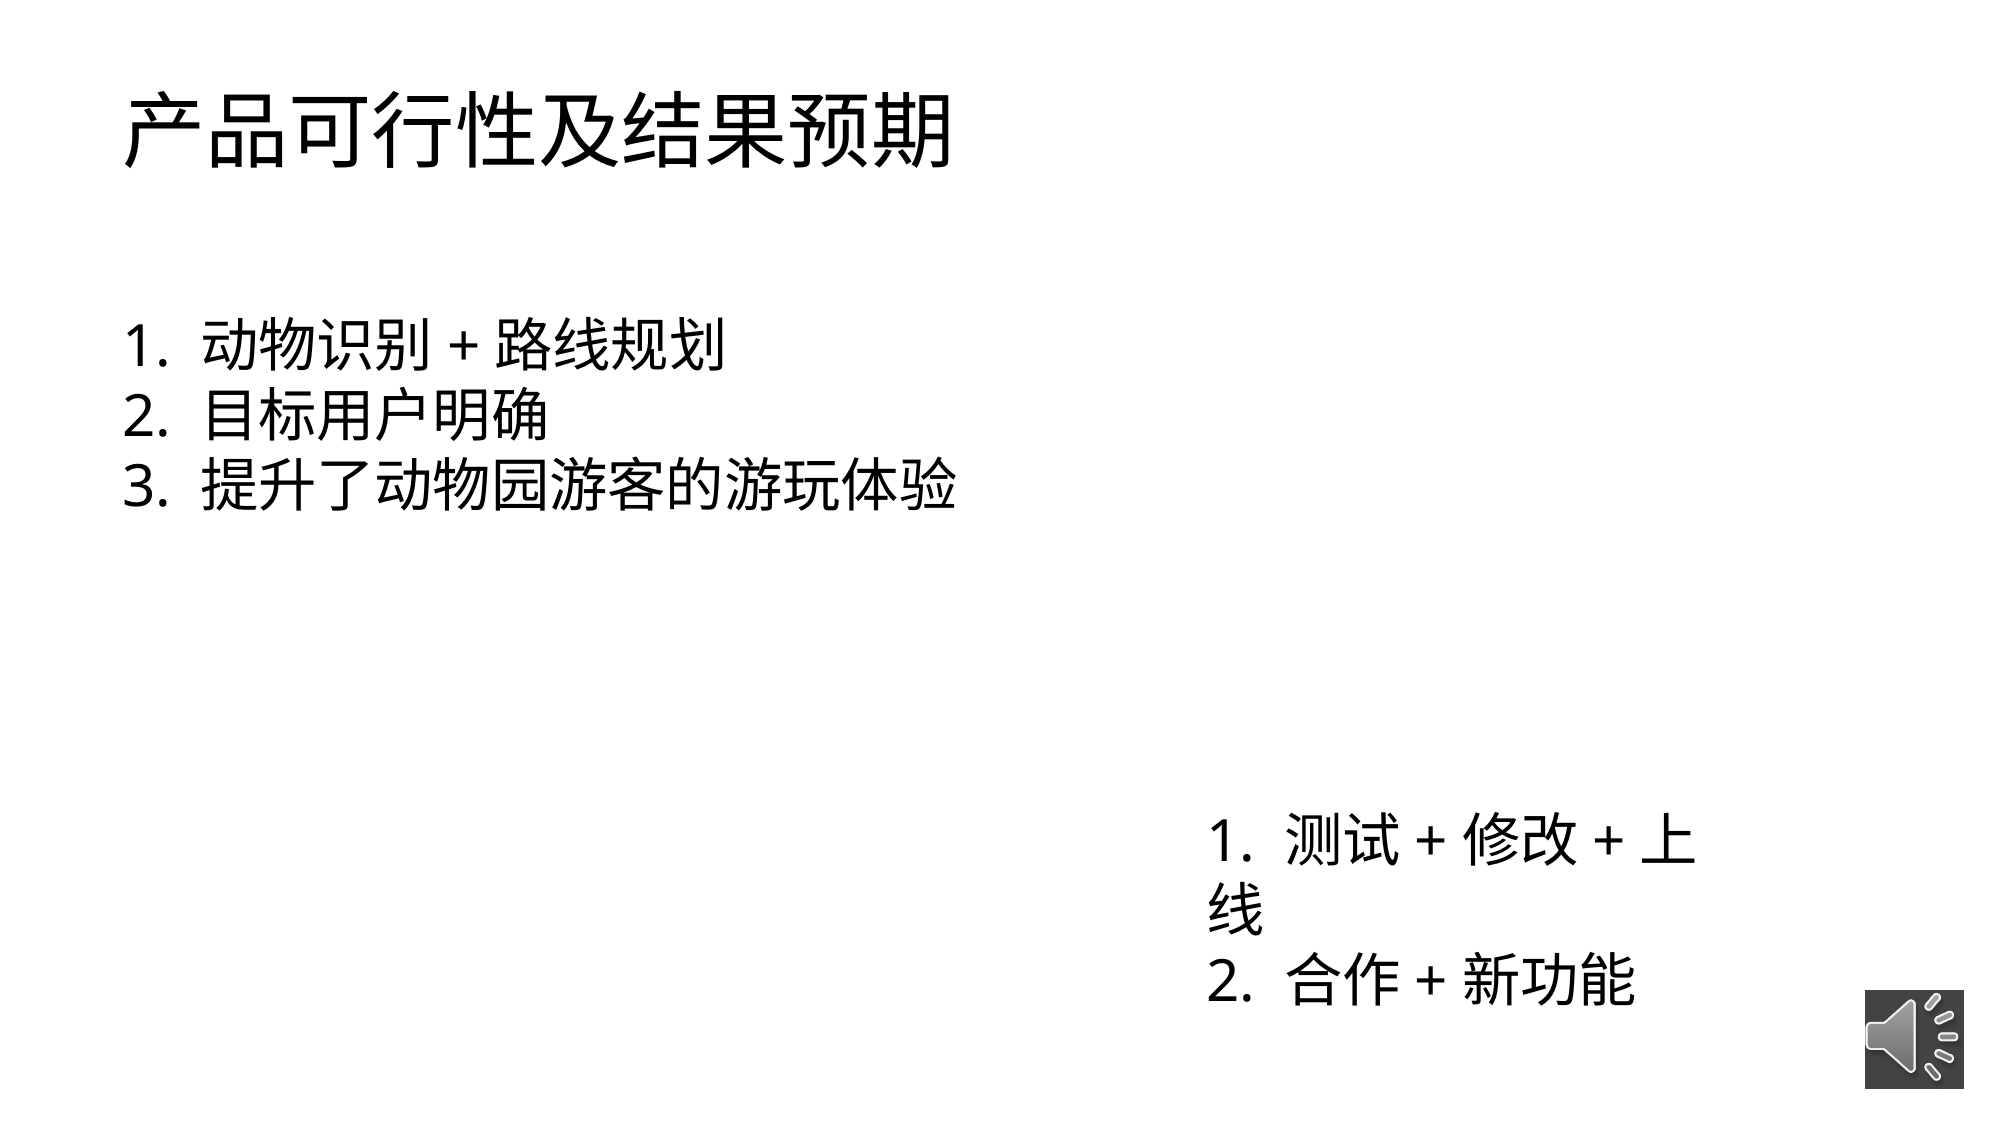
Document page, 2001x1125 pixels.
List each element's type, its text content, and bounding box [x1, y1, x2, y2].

picture [1864, 989, 1965, 1090]
text_box 1. 动物识别+路线规划 2. 目标用户明确 3. 提升了动物园游客的游玩体验 [107, 300, 1000, 525]
text_box 产品可行性及结果预期 [107, 81, 1493, 234]
text_box 1. 测试+修改+上线 2. 合作+新功能 [1191, 796, 1731, 1021]
